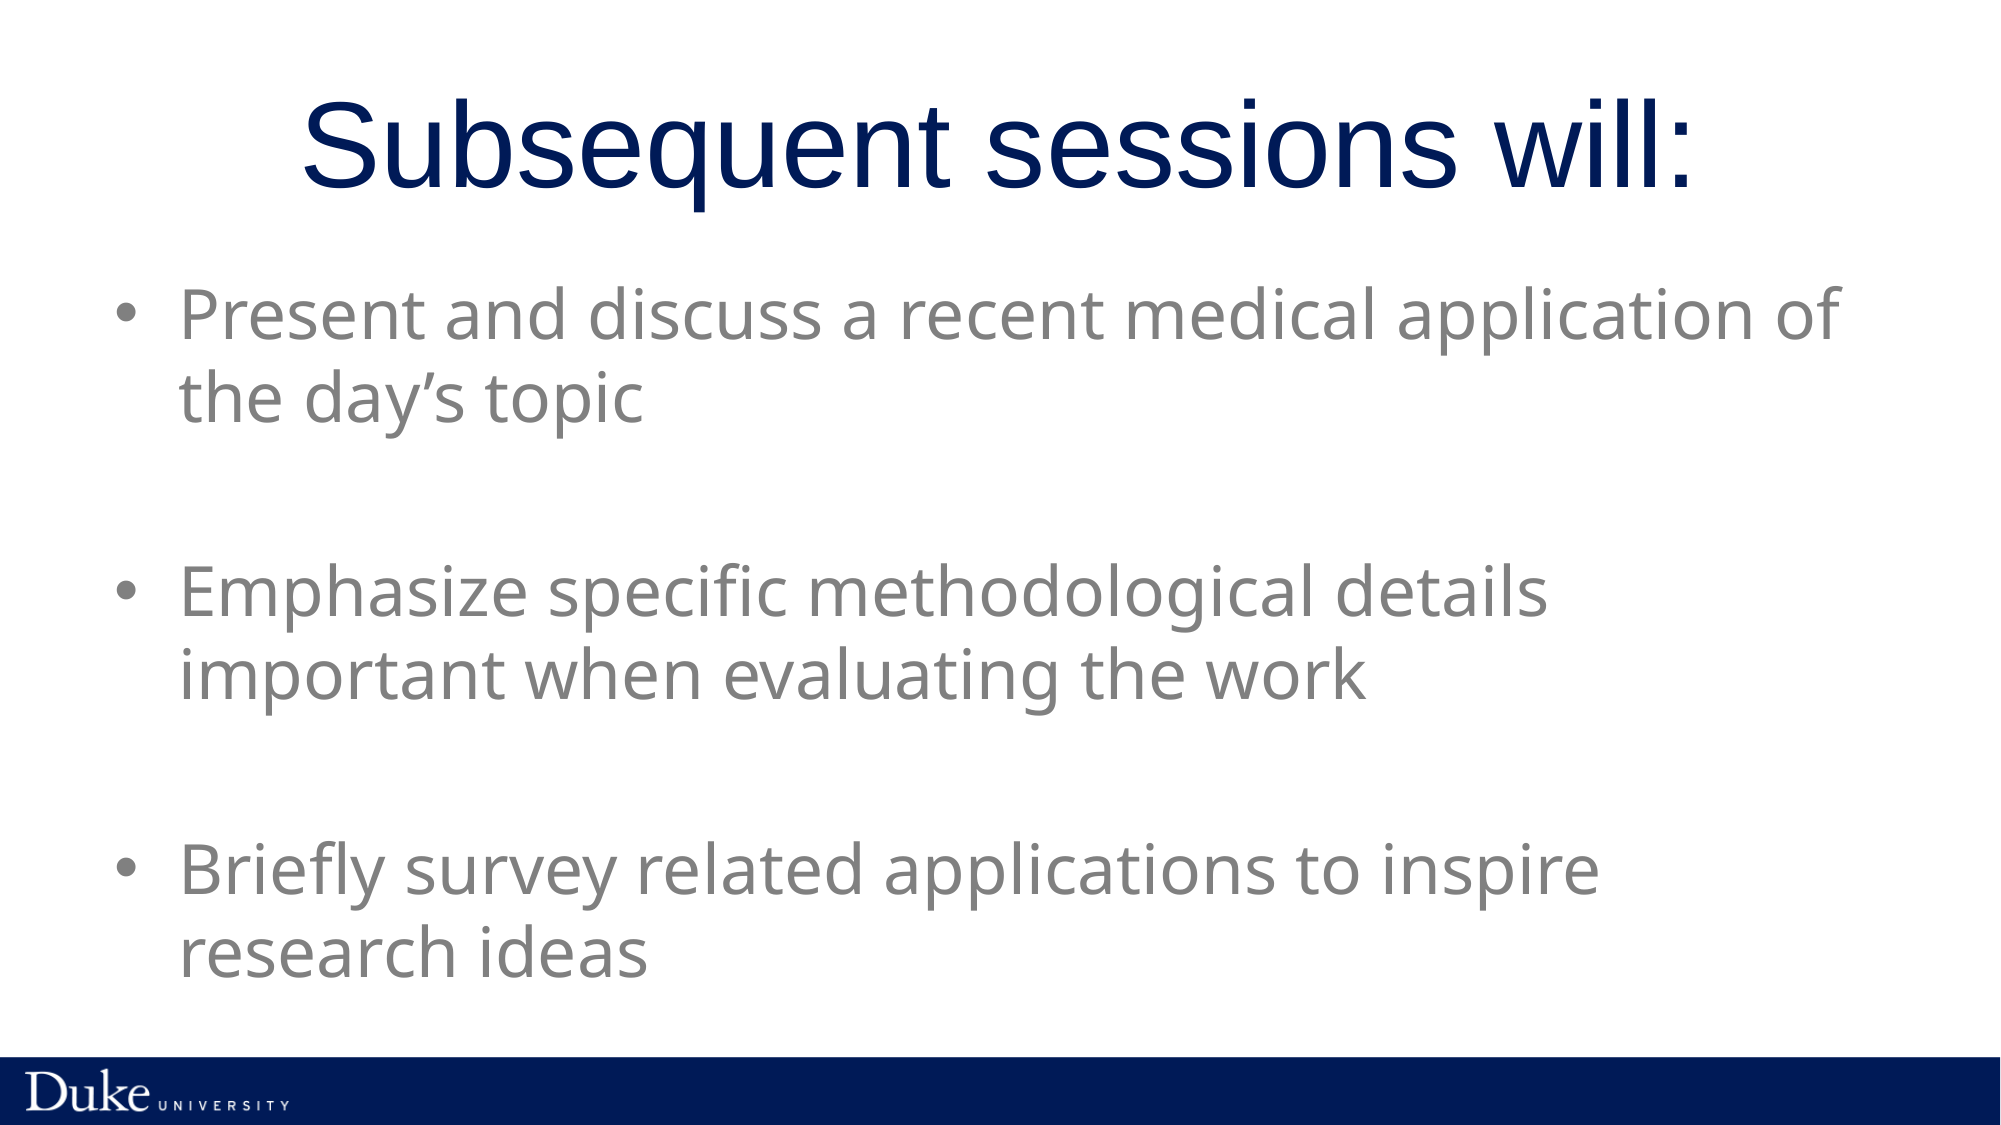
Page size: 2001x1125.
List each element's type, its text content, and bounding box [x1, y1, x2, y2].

title Subsequent sessions will: [99, 45, 1900, 233]
list Present and discuss a recent medical application of the day’s topic Emphasize specific methodological details important when evaluating the work Briefly survey related applications to inspire research ideas [99, 262, 1900, 1005]
picture [0, 0, 2001, 1125]
